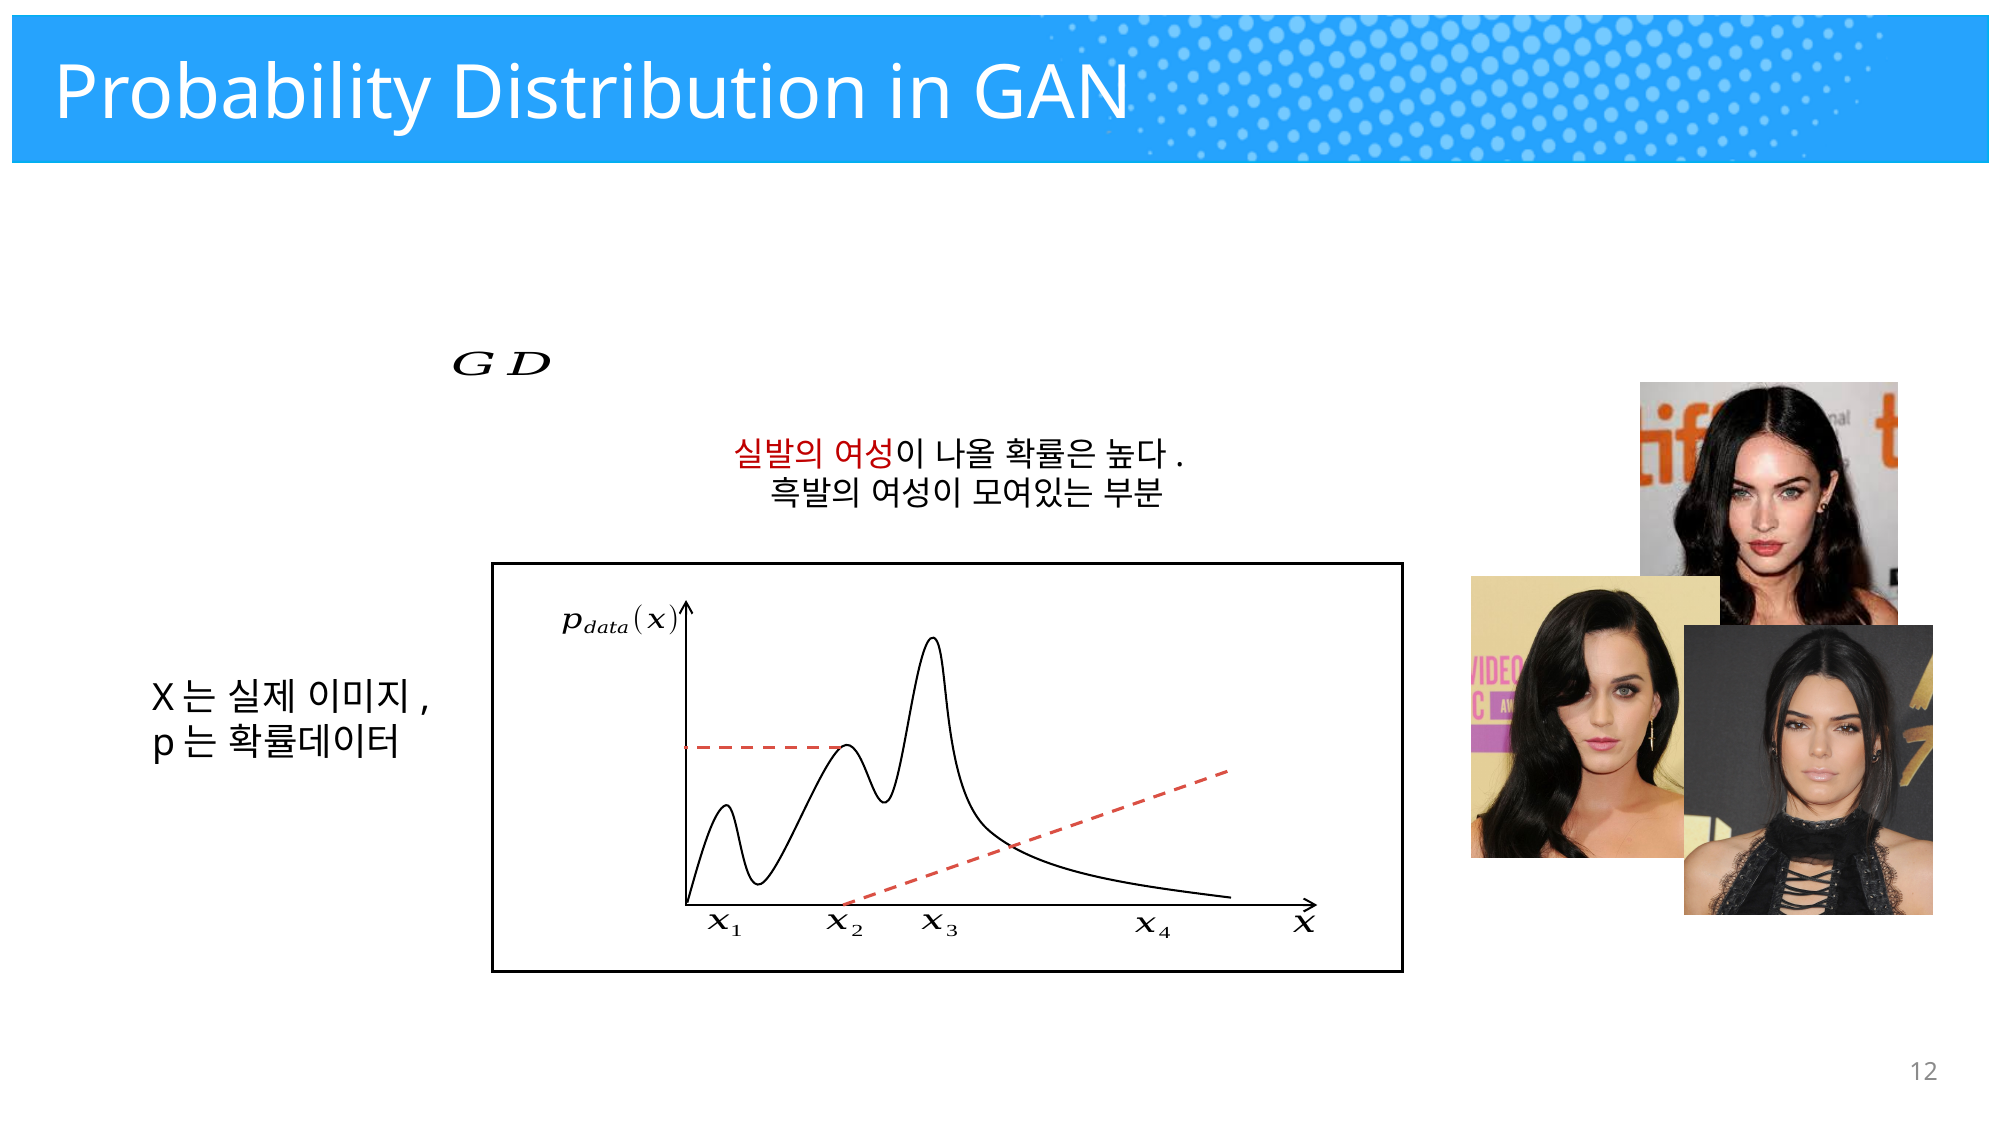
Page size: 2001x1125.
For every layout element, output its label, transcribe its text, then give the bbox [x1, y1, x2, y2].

picture [1471, 382, 1933, 915]
text_box X는 실제 이미지, p는 확률데이터 [137, 665, 497, 771]
slide_number 12 [1502, 1042, 1953, 1103]
picture [12, 15, 1986, 161]
text_box [491, 563, 1403, 973]
